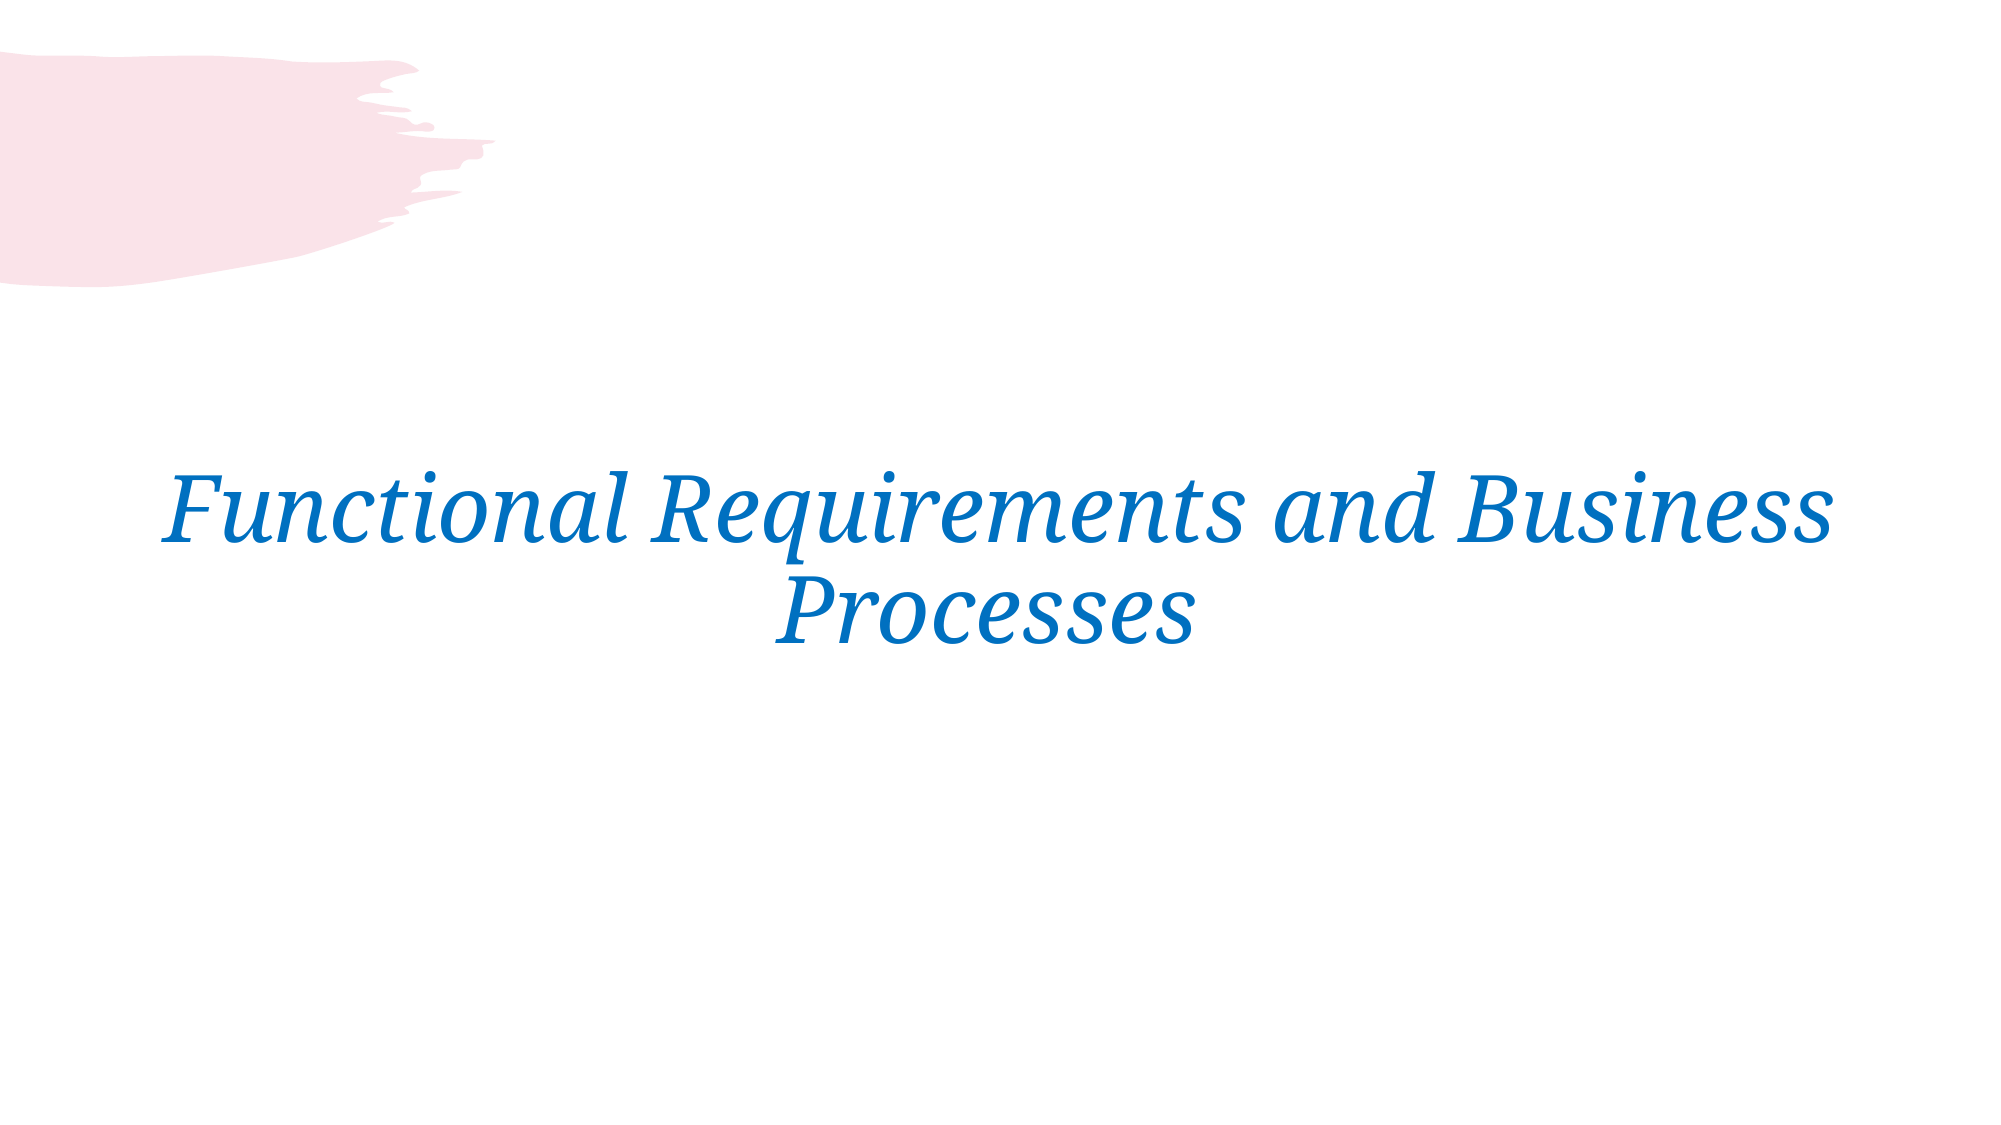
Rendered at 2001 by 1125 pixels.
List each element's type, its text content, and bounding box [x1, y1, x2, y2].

title Functional Requirements and Business Processes [137, 453, 1863, 672]
